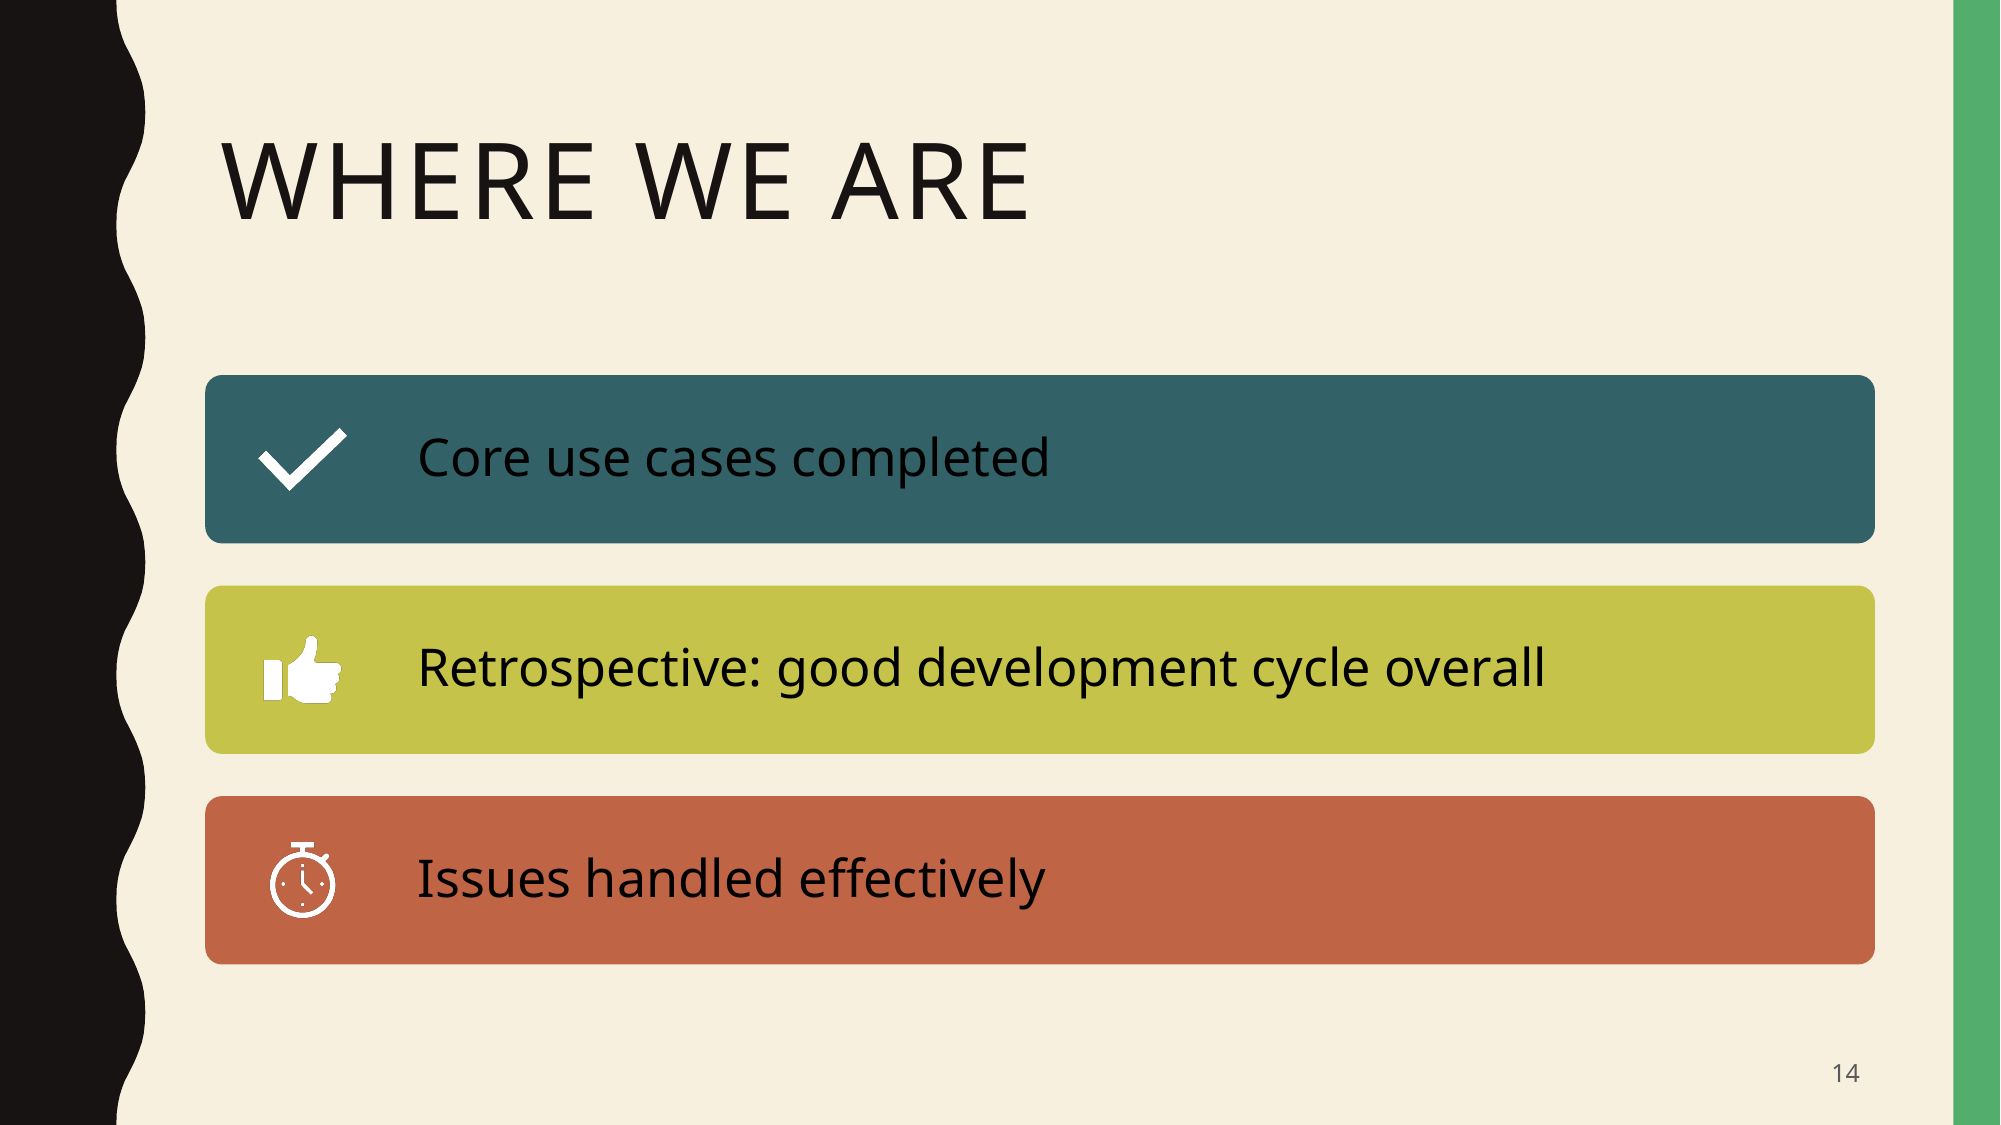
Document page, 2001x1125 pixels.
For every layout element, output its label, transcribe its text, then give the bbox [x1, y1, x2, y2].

slide_number 14 [1412, 1045, 1875, 1103]
title Where we are [205, 62, 1875, 308]
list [205, 374, 1875, 965]
